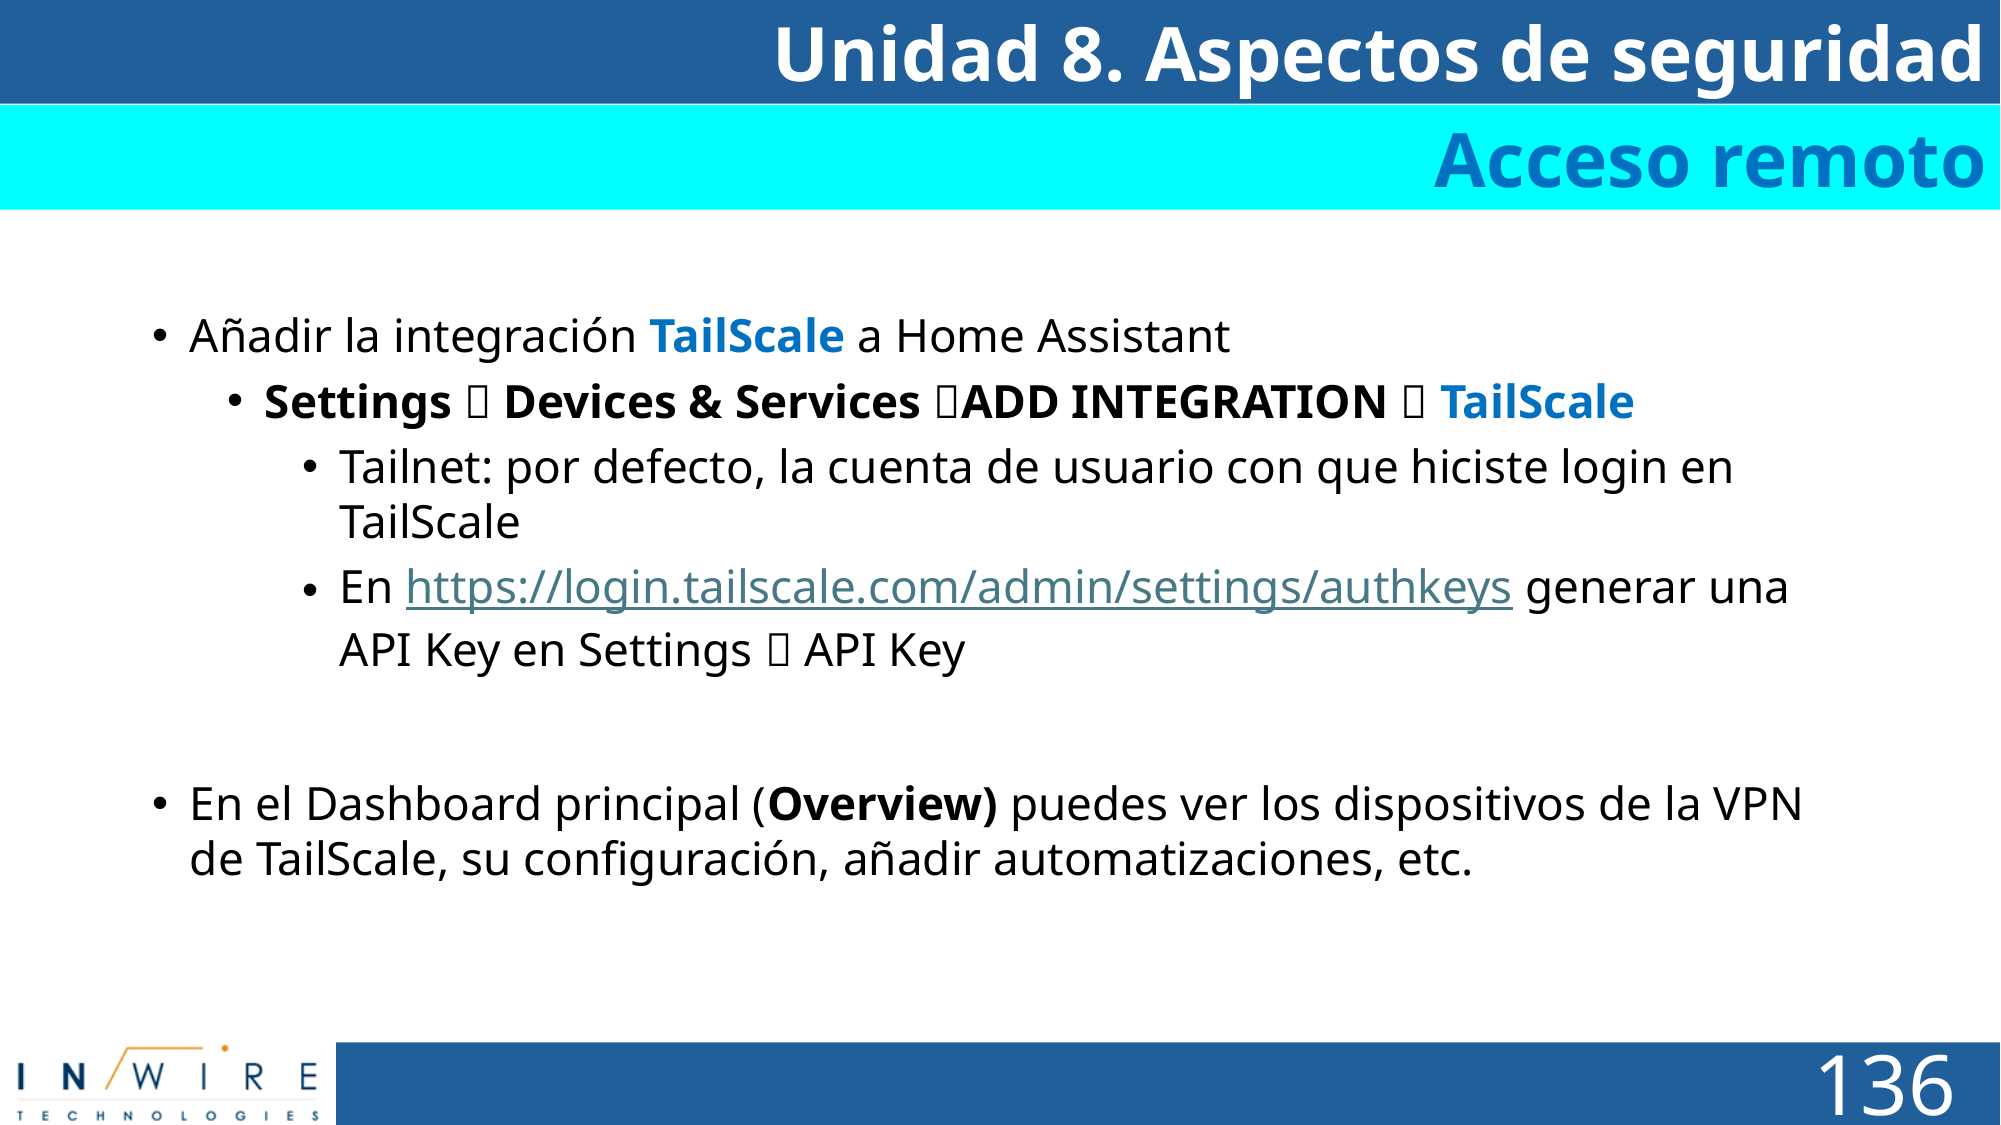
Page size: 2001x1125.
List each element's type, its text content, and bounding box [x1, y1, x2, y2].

text_box Acceso remoto [0, 104, 2000, 210]
picture [0, 1037, 336, 1125]
text_box Unidad 8. Aspectos de seguridad [0, 0, 2000, 104]
list Añadir la integración TailScale a Home Assistant Settings  Devices & Services ADD INTEGRATION  TailScale Tailnet: por defecto, la cuenta de usuario con que hiciste login en TailScale En https://login.tailscale.com/admin/settings/authkeys generar una API Key en Settings  API Key En el Dashboard principal (Overview) puedes ver los dispositivos de la VPN de TailScale, su configuración, añadir automatizaciones, etc. [137, 299, 1863, 969]
